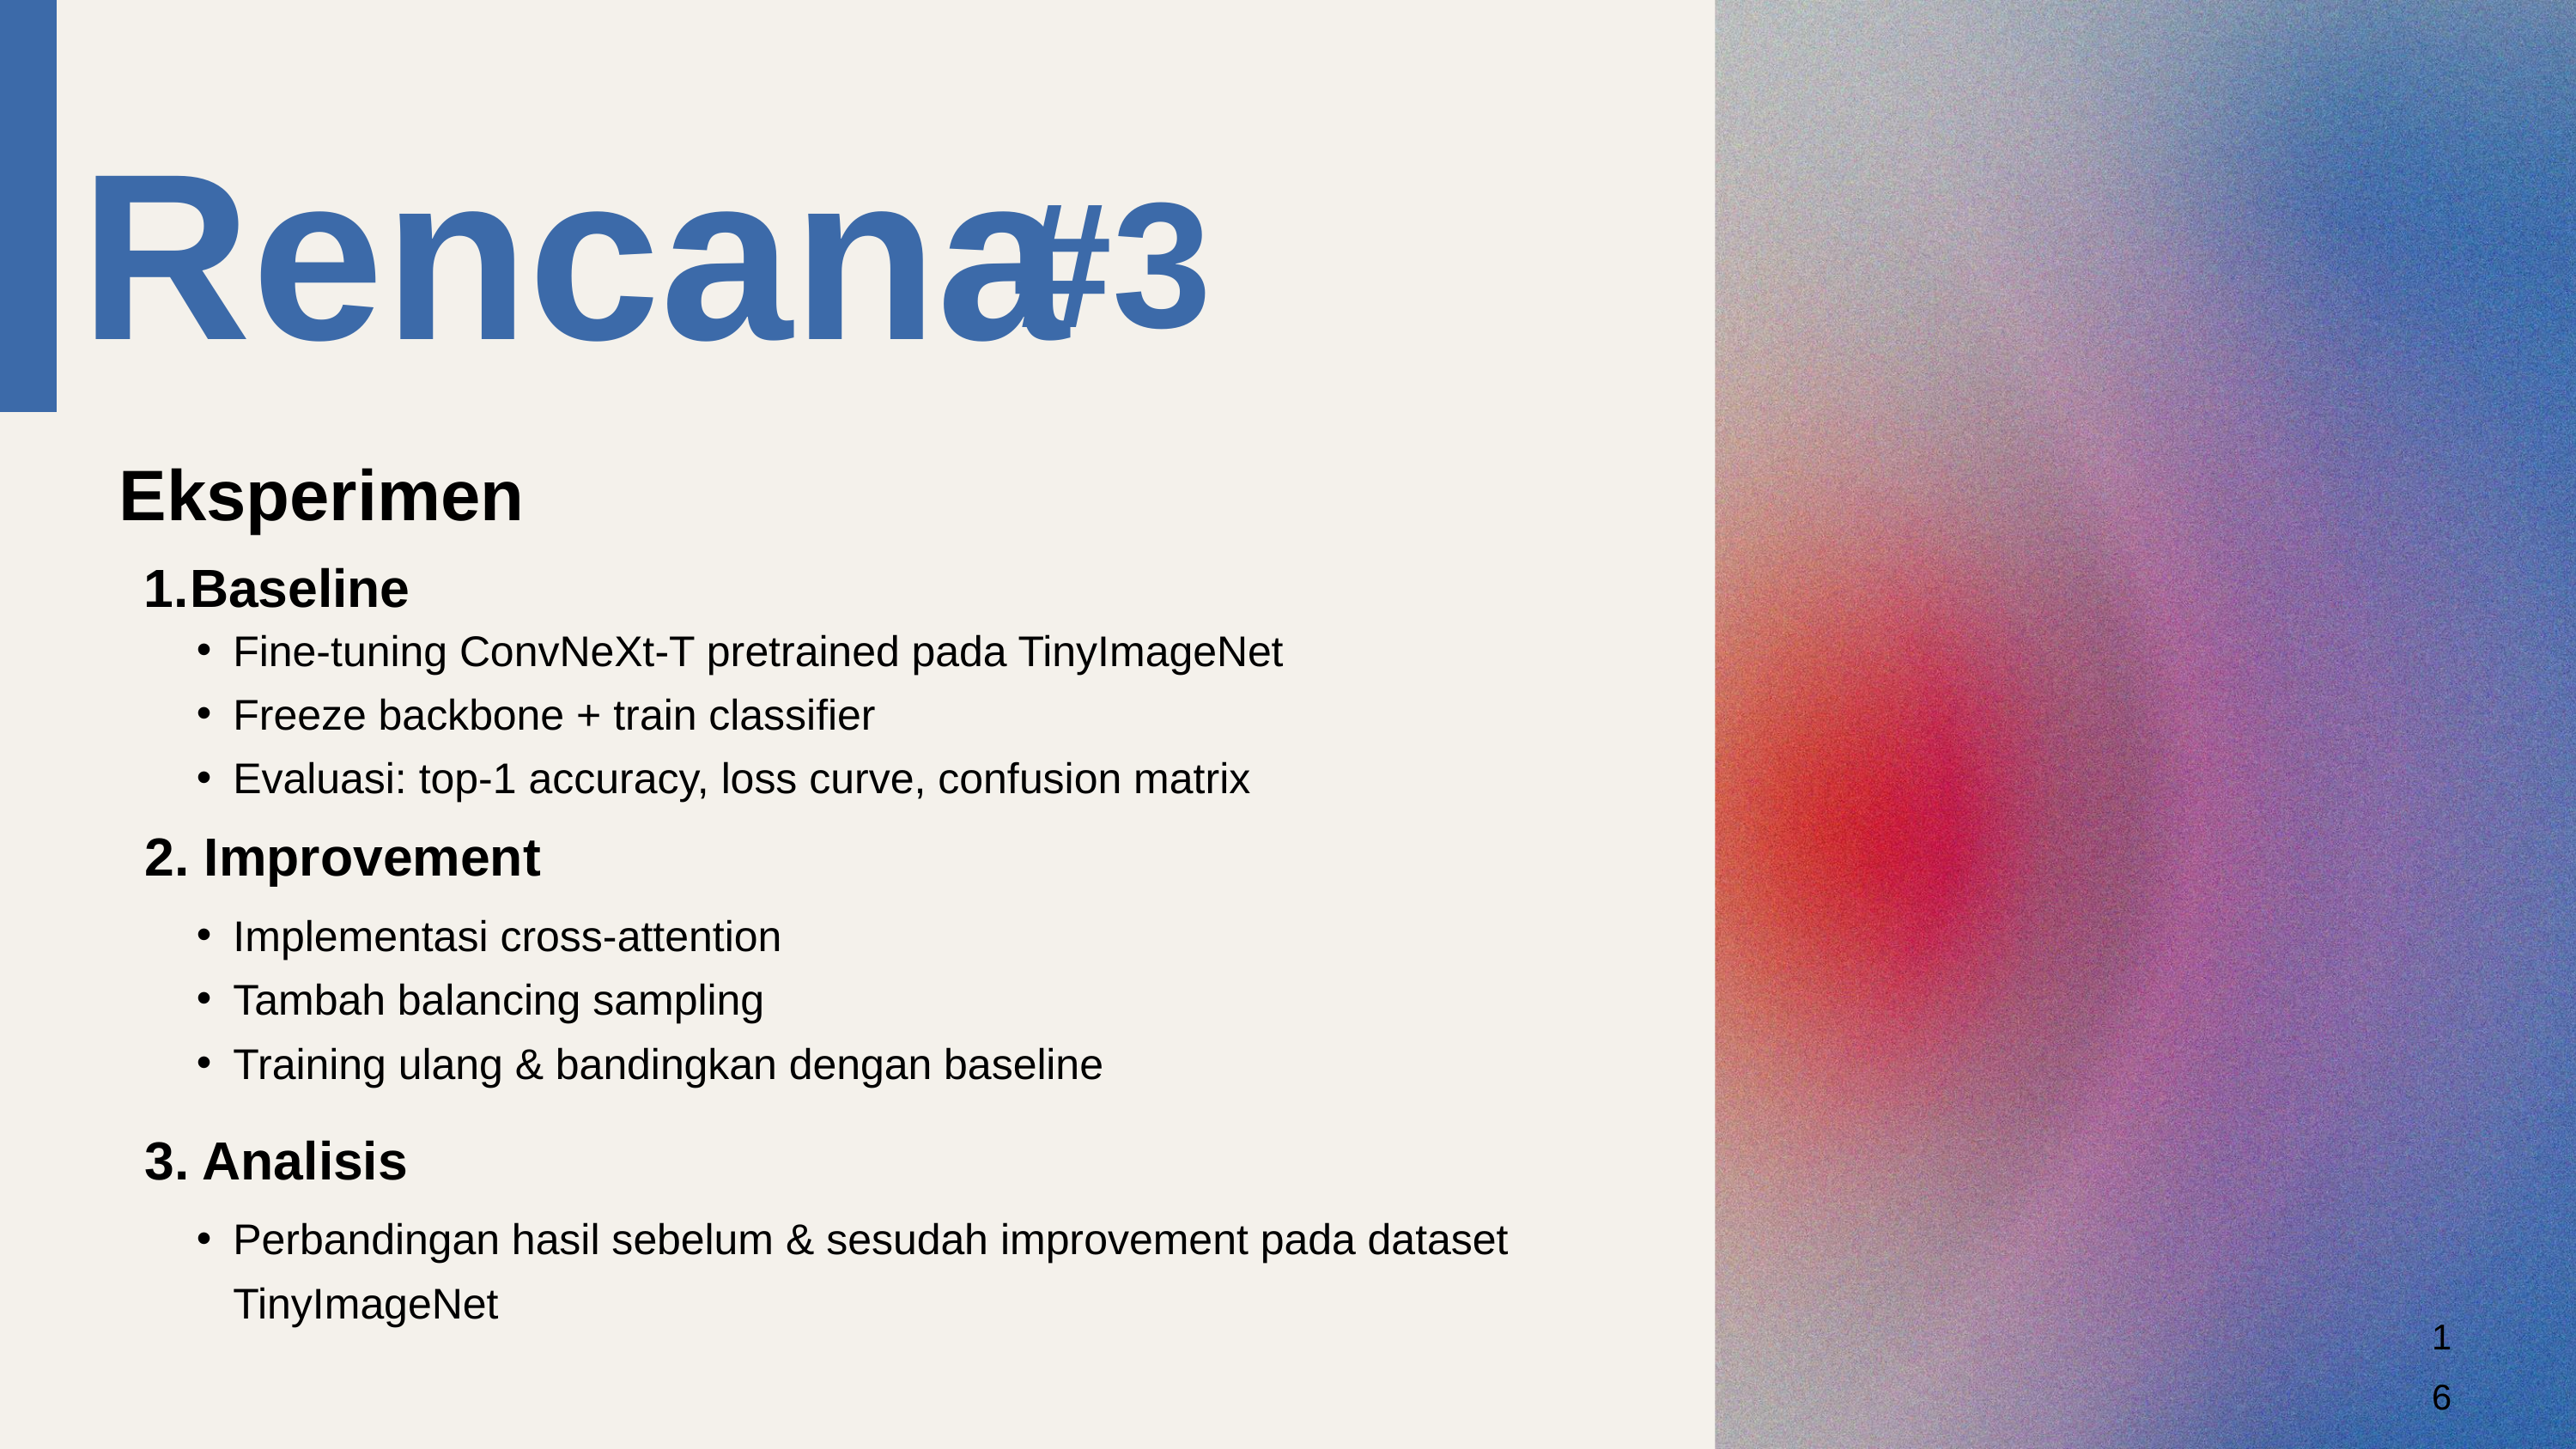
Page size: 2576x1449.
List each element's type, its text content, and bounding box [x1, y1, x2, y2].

text_box Eksperimen [118, 428, 1561, 536]
text_box #3 [1013, 176, 1686, 366]
text_box Implementasi cross-attention Tambah balancing sampling Training ulang & bandingkan dengan baseline [160, 896, 1688, 1152]
text_box 3. Analisis [144, 1110, 1674, 1191]
text_box 2. Improvement [144, 807, 1674, 888]
text_box Perbandingan hasil sebelum & sesudah improvement pada dataset TinyImageNet [160, 1199, 1688, 1391]
text_box Baseline [98, 538, 1627, 619]
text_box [0, 0, 57, 413]
text_box Rencana [80, 136, 1155, 390]
text_box Fine-tuning ConvNeXt-T pretrained pada TinyImageNet Freeze backbone + train classifier Evaluasi: top-1 accuracy, loss curve, confusion matrix [160, 610, 1688, 867]
picture [1715, 0, 2576, 1449]
